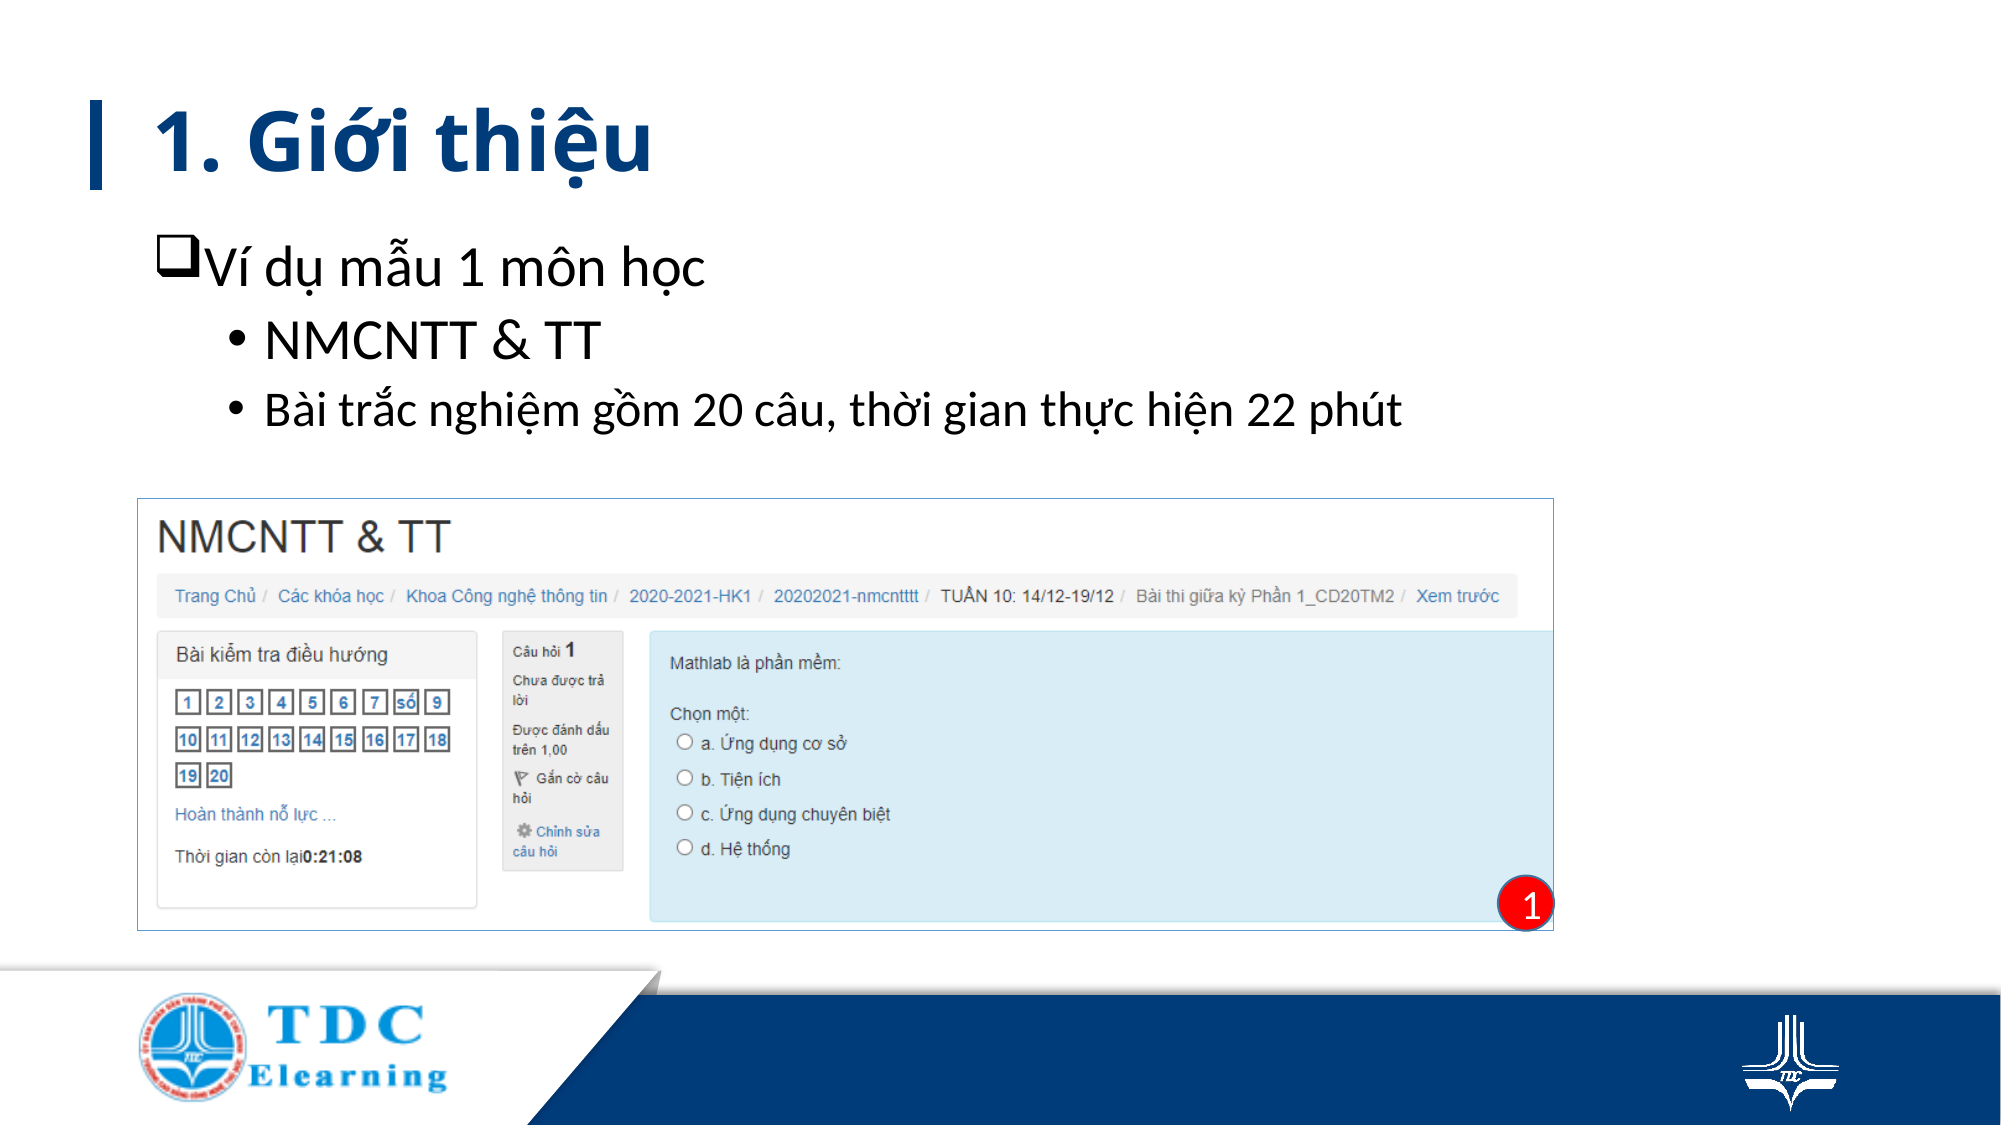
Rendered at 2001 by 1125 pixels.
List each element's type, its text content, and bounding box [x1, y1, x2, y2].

list Ví dụ mẫu 1 môn học NMCNTT & TT Bài trắc nghiệm gồm 20 câu, thời gian thực hiện 22 phút [137, 228, 1923, 884]
title 1. Giới thiệu [137, 57, 1863, 232]
picture [137, 991, 450, 1107]
picture [1742, 1015, 1839, 1112]
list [137, 498, 1555, 931]
